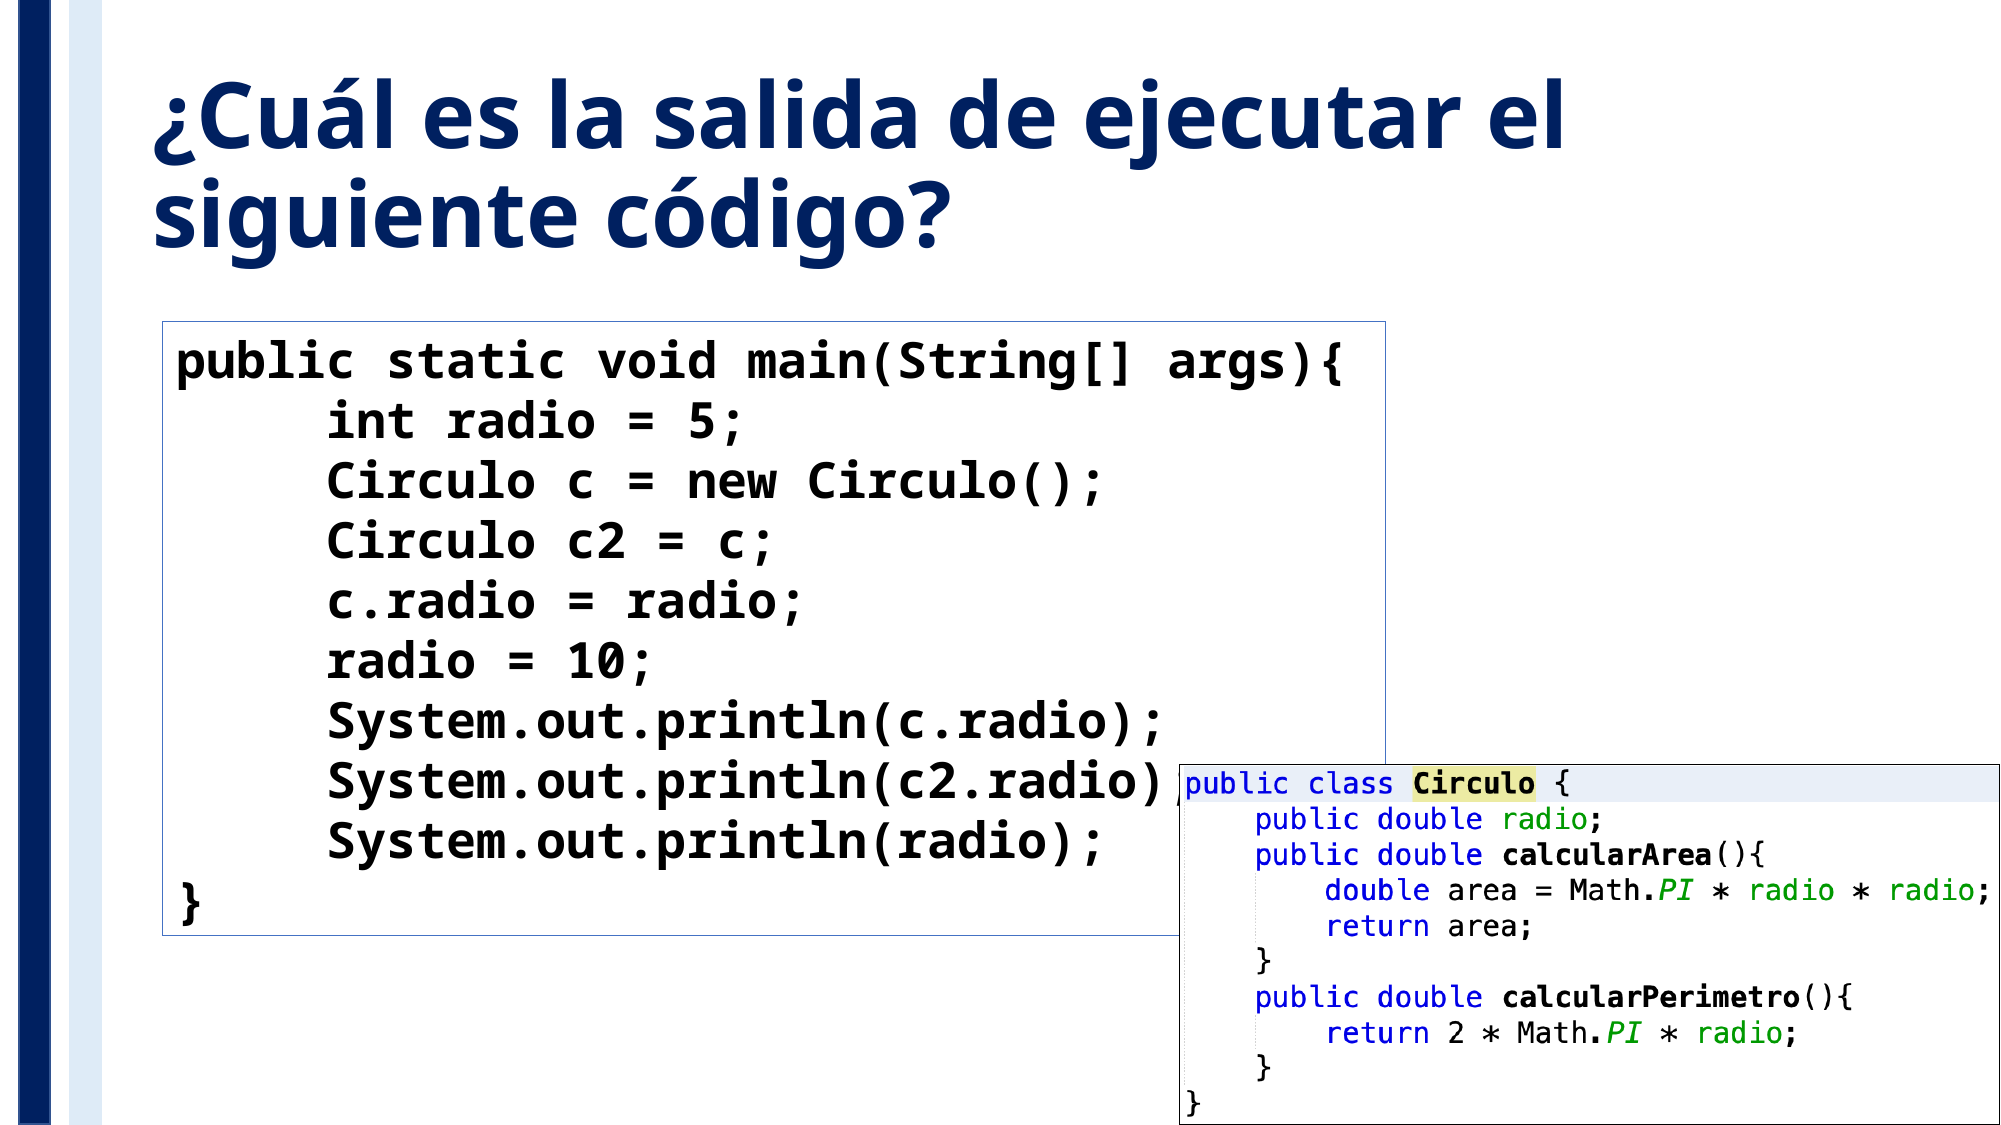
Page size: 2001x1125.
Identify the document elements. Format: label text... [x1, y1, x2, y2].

text_box public static void main(String[] args){ int radio = 5; Circulo c = new Circulo(); Circulo c2 = c; c.radio = radio; radio = 10; System.out.println(c.radio); System.out.println(c2.radio); System.out.println(radio); } [162, 321, 1386, 936]
title ¿Cuál es la salida de ejecutar el siguiente código? [137, 59, 1863, 278]
picture [1179, 764, 2000, 1125]
